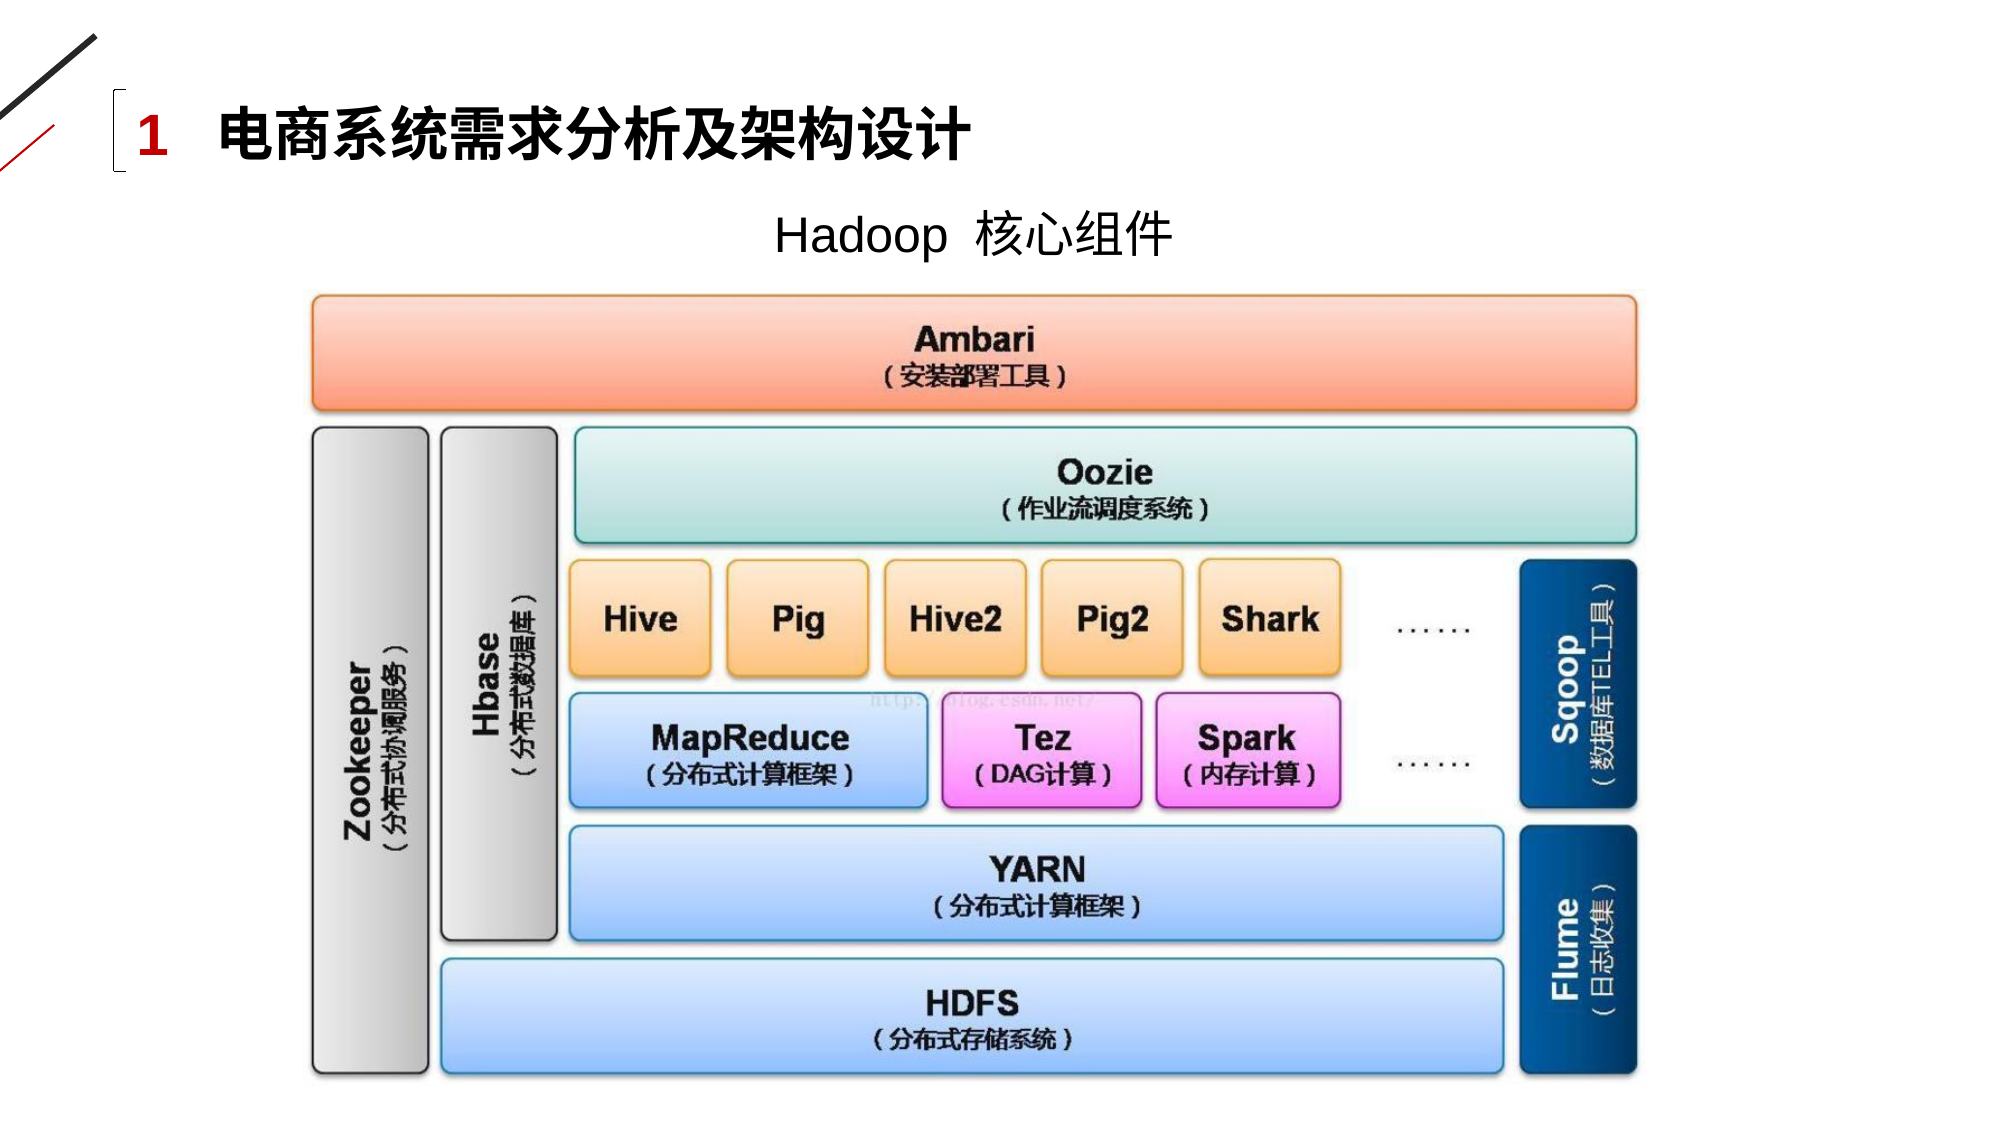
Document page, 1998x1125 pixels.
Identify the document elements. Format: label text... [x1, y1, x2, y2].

picture [302, 289, 1646, 1087]
text_box Hadoop 核心组件 [627, 194, 1321, 270]
text_box [113, 89, 126, 172]
text_box 1 电商系统需求分析及架构设计 [128, 90, 981, 175]
